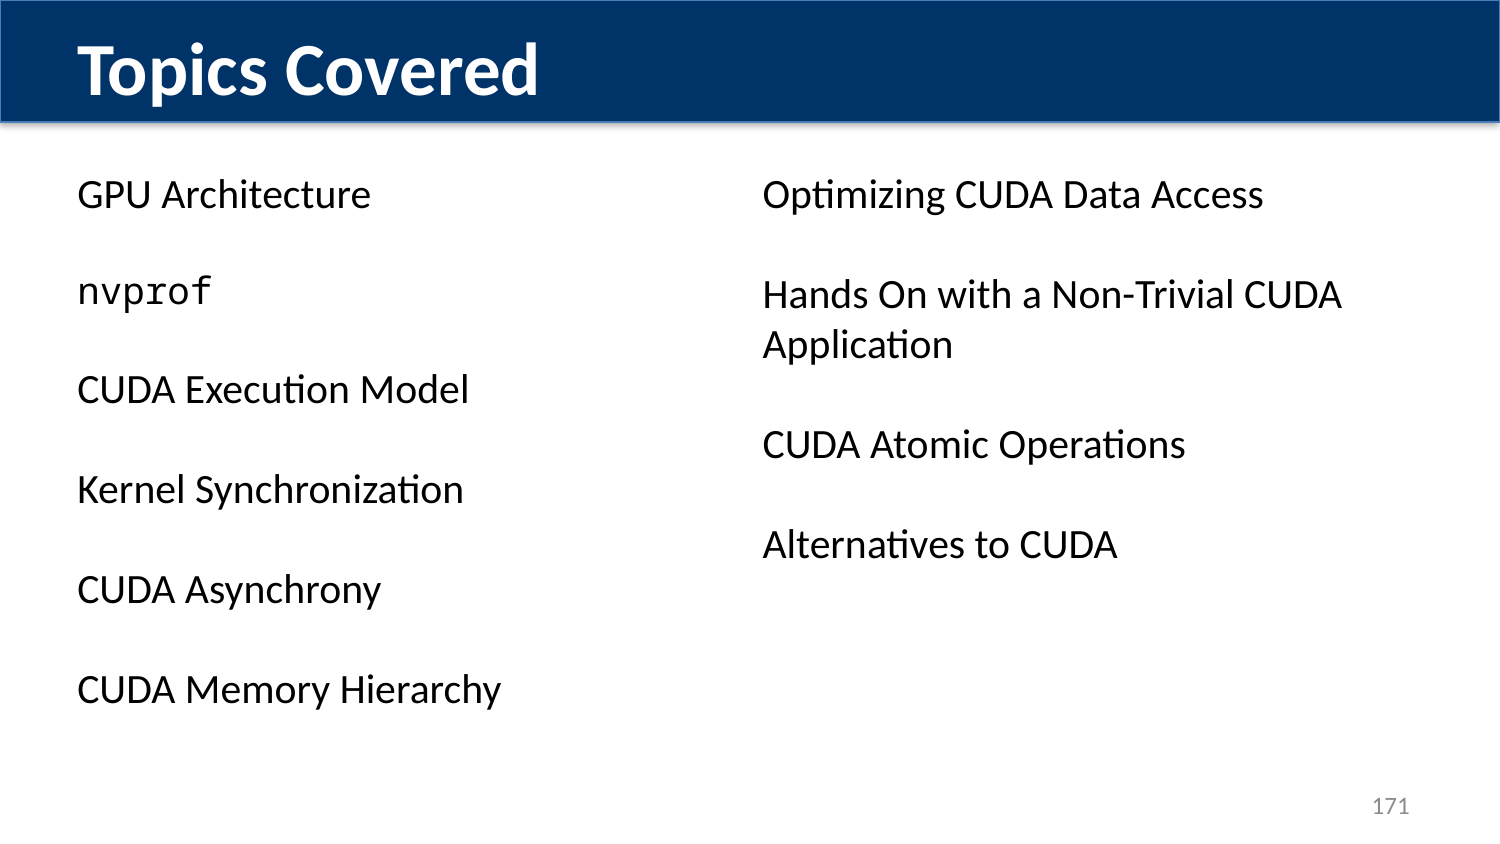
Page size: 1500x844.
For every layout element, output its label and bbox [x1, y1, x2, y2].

text_box [62, 159, 1463, 780]
text_box [0, 0, 1500, 123]
slide_number [1074, 782, 1425, 827]
